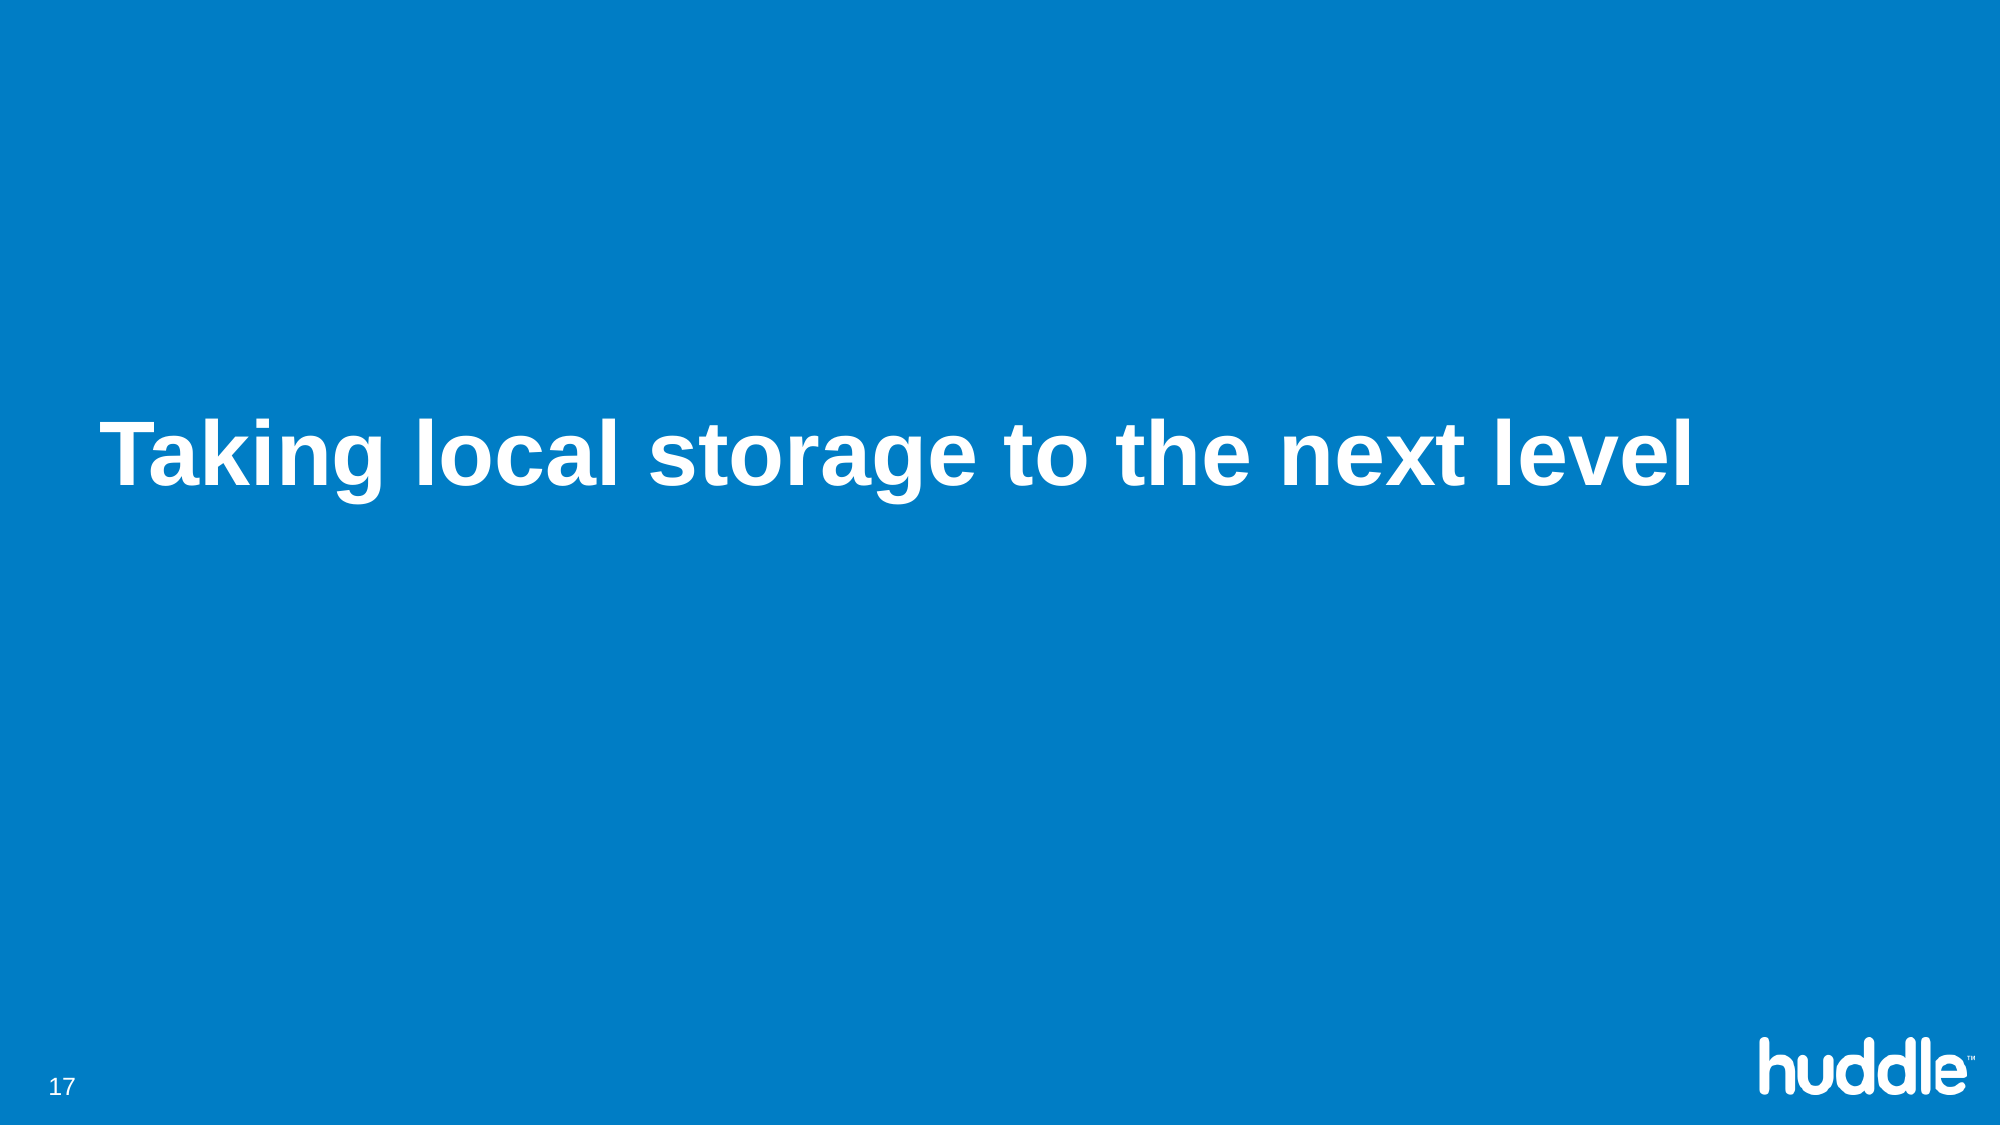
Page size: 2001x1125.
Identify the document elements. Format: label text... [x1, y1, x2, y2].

picture [1751, 1033, 1981, 1099]
subtitle Taking local storage to the next level [84, 209, 1731, 702]
